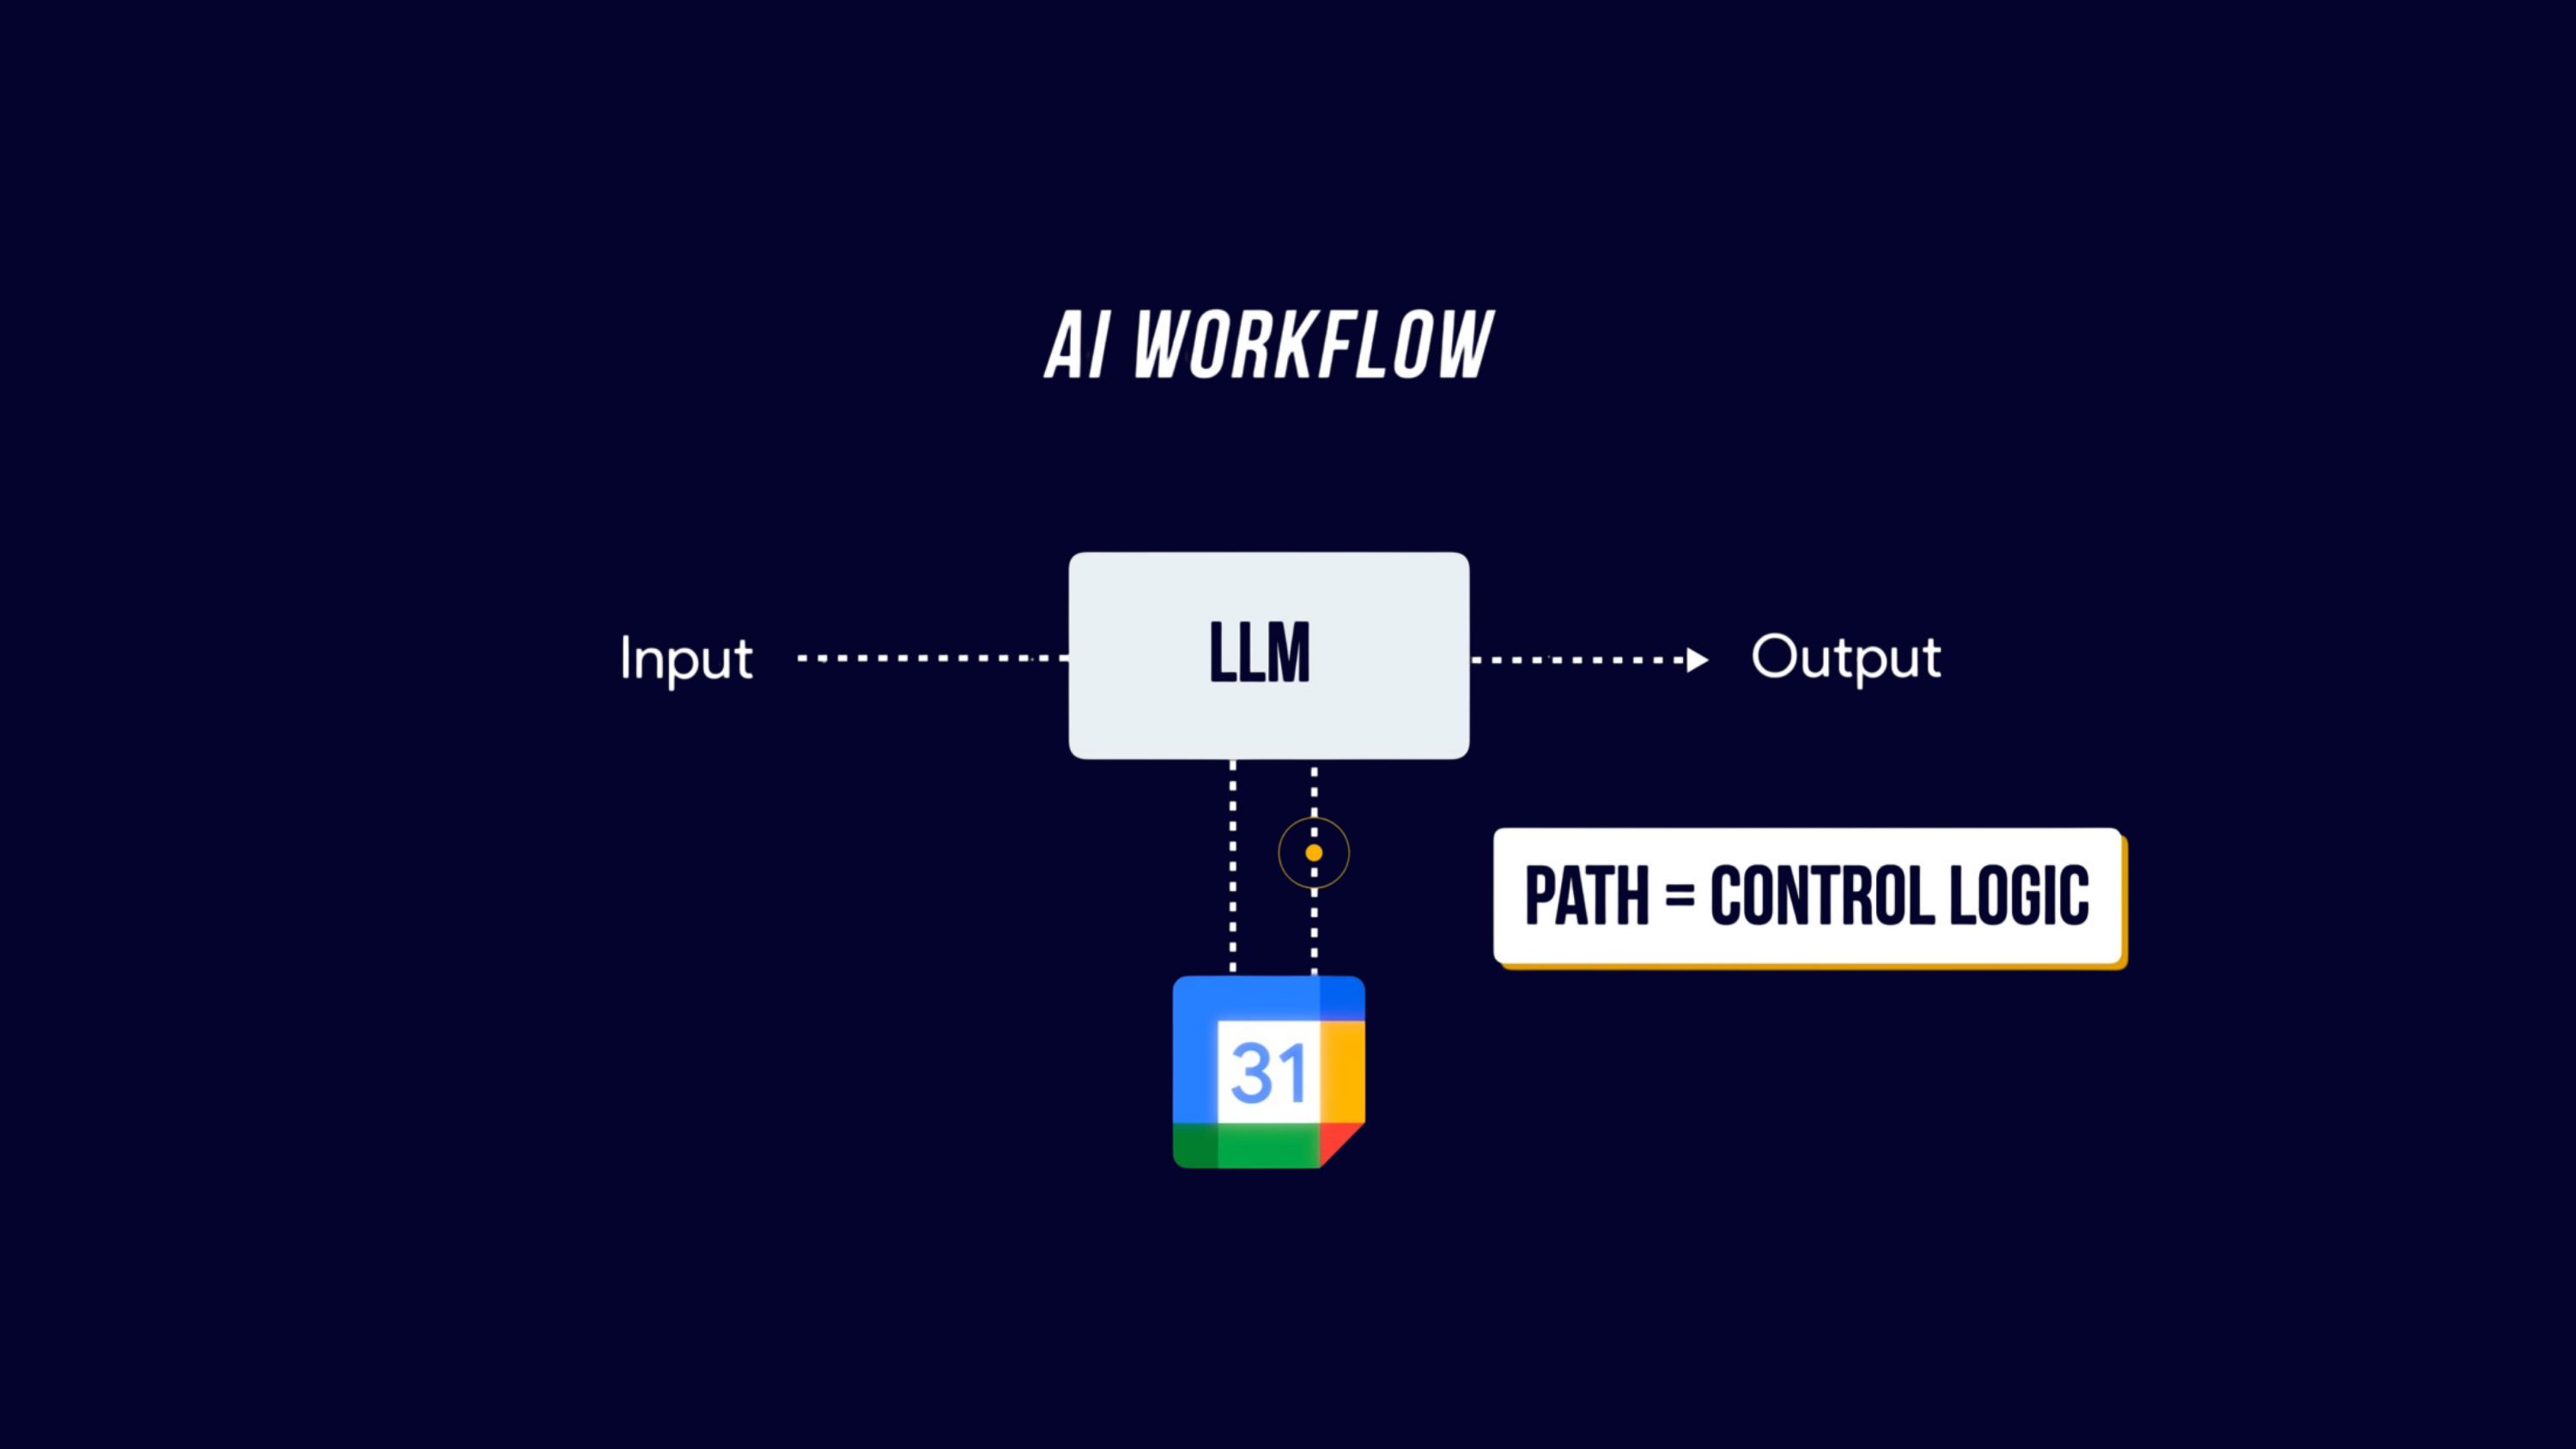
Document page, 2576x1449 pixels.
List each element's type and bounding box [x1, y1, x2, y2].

text_box [369, 260, 2207, 1189]
